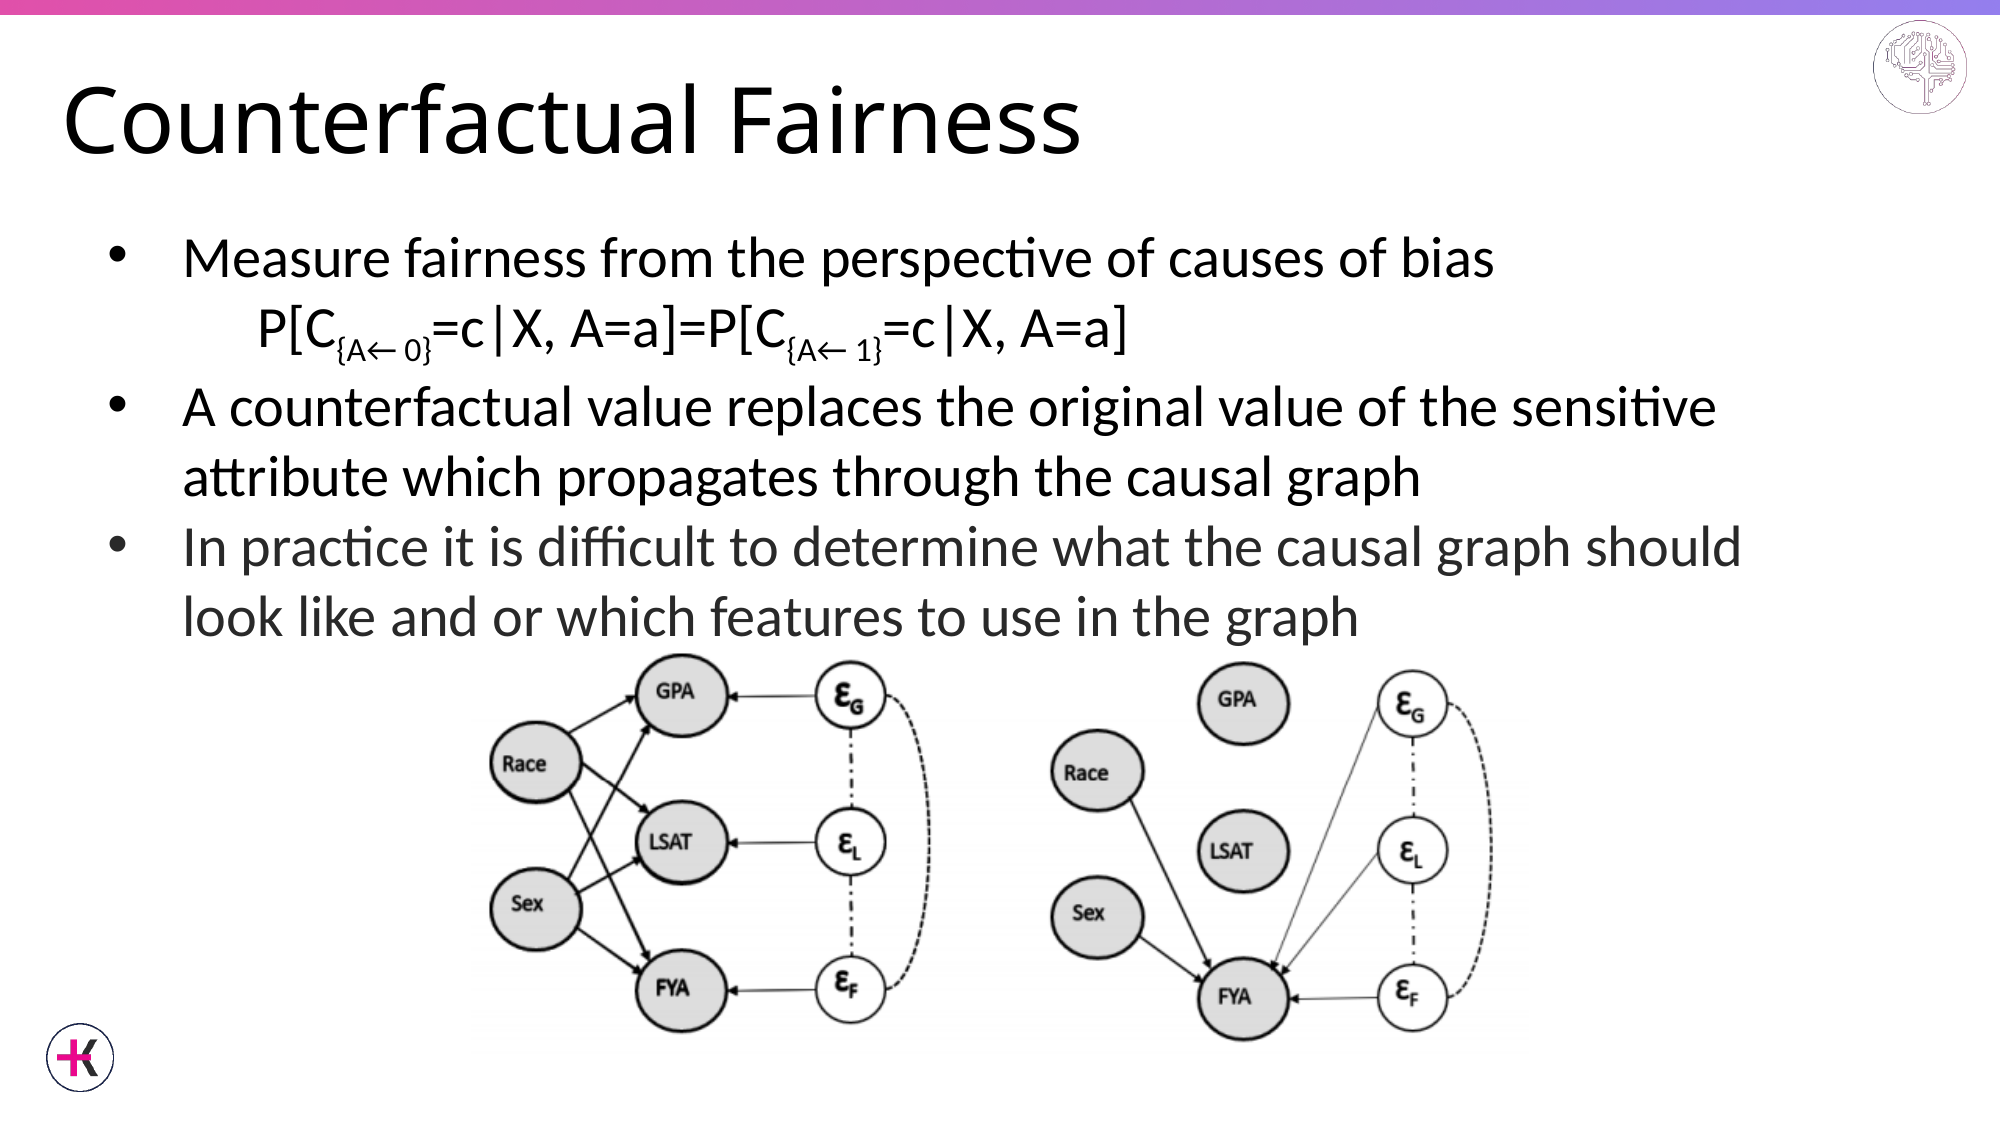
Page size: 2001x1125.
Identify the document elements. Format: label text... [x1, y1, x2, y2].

title Counterfactual Fairness [46, 15, 1772, 233]
picture [1873, 20, 1967, 114]
picture [470, 650, 1529, 1066]
picture [0, 0, 2000, 15]
text_box Measure fairness from the perspective of causes of bias P[C{A← 0}=c|X, A=a]=P[C{A← 1}=c|X, A=a] A counterfactual value replaces the original value of the sensitive attribute which propagates through the causal graph In practice it is difficult to determine what the causal graph should look like and or which features to use in the graph [92, 211, 1849, 656]
picture [46, 1023, 114, 1092]
